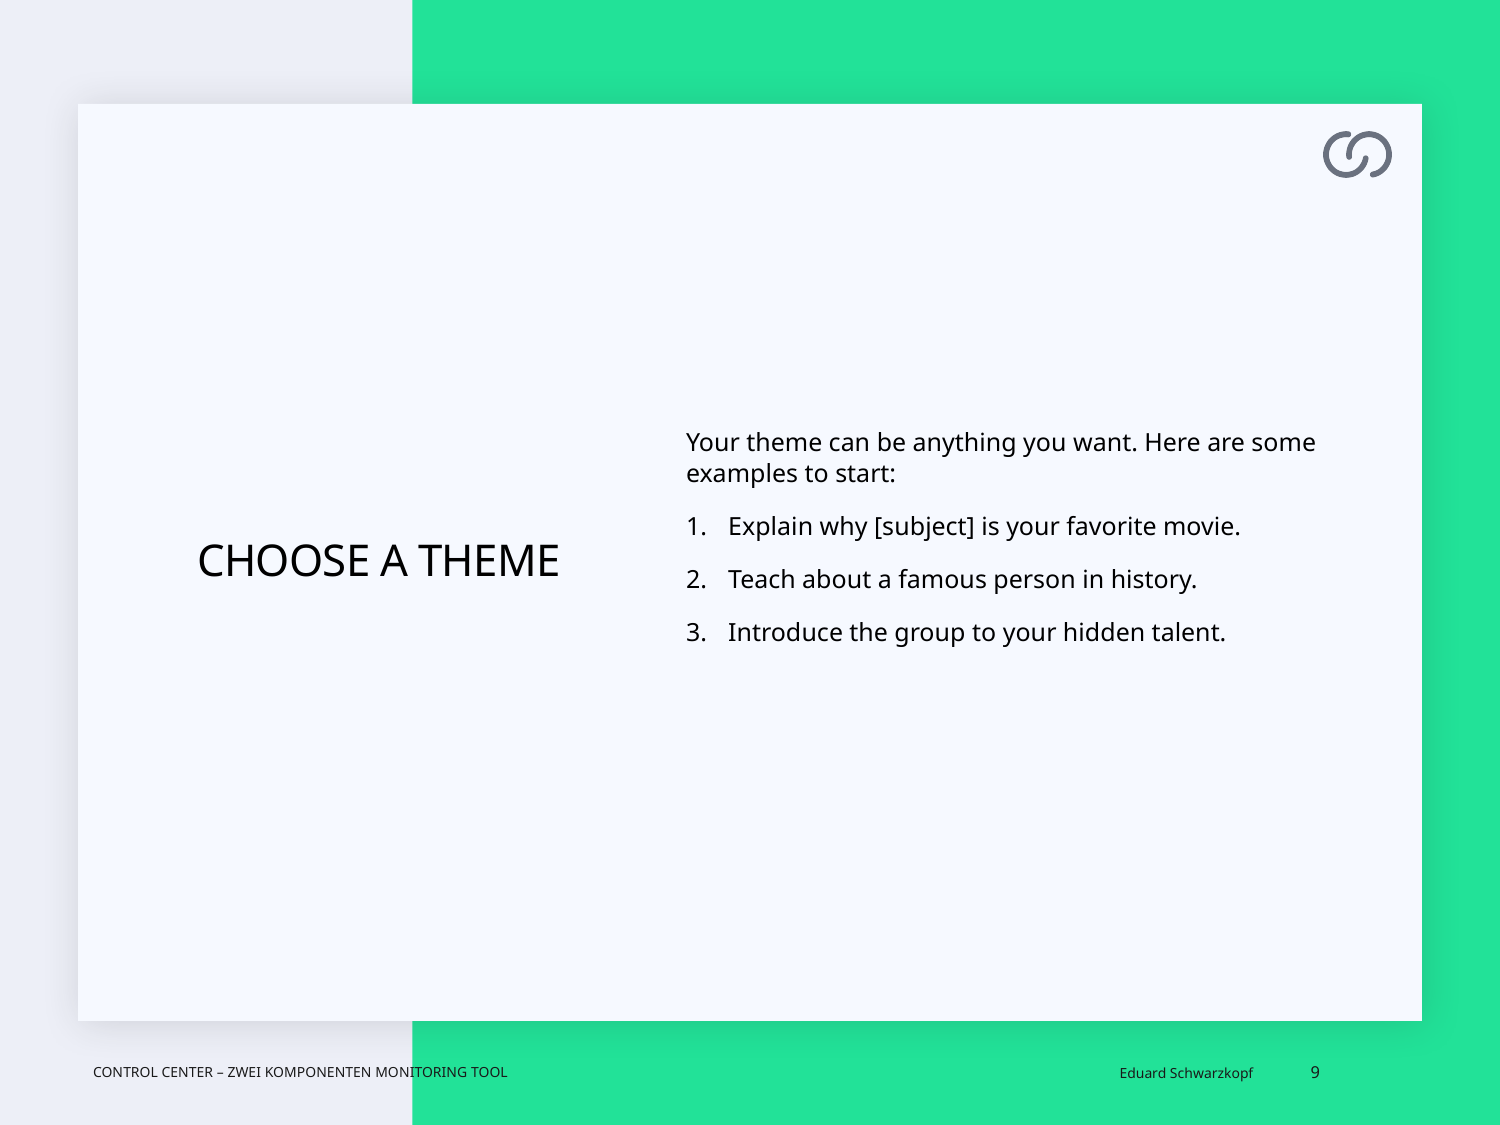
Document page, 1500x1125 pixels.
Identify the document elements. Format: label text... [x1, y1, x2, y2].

list Your theme can be anything you want. Here are some examples to start: Explain why [subject] is your favorite movie. Teach about a famous person in history. Introduce the group to your hidden talent. [685, 103, 1422, 1021]
footer Control Center – zwei komponenten Monitoring Tool [78, 1043, 917, 1103]
title Choose a theme [78, 514, 680, 611]
